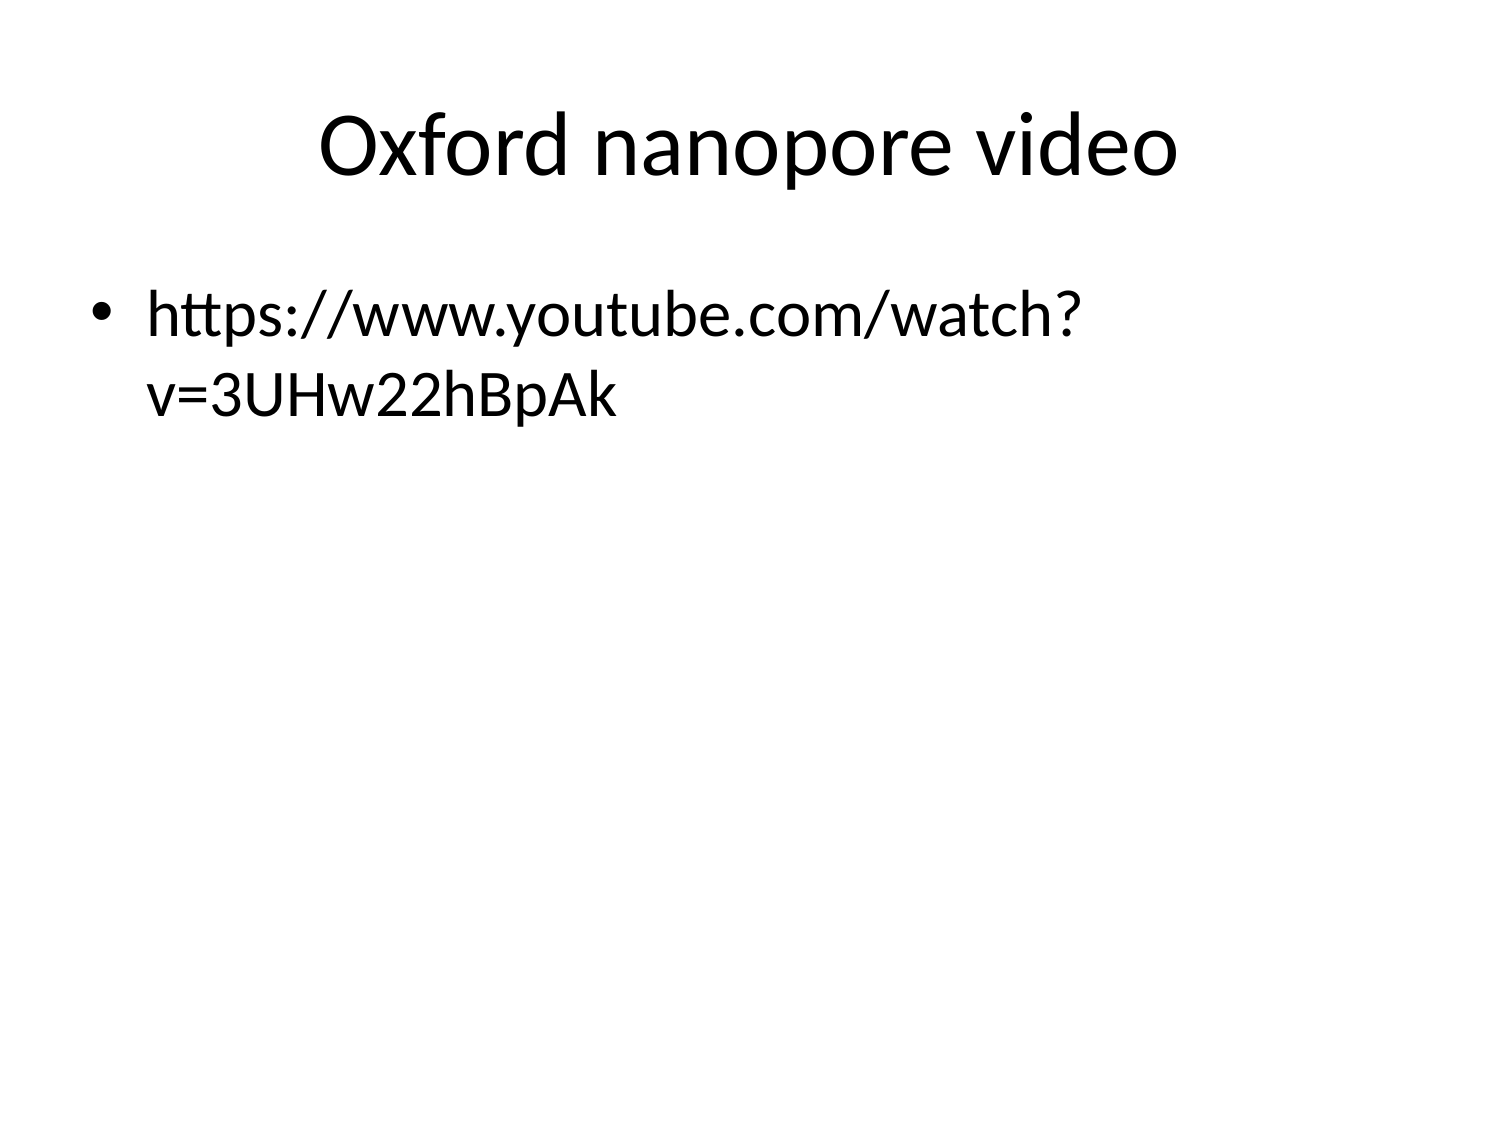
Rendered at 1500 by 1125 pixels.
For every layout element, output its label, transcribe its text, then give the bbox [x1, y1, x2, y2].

title Oxford nanopore video [75, 45, 1425, 233]
list https://www.youtube.com/watch?v=3UHw22hBpAk [75, 262, 1425, 1005]
